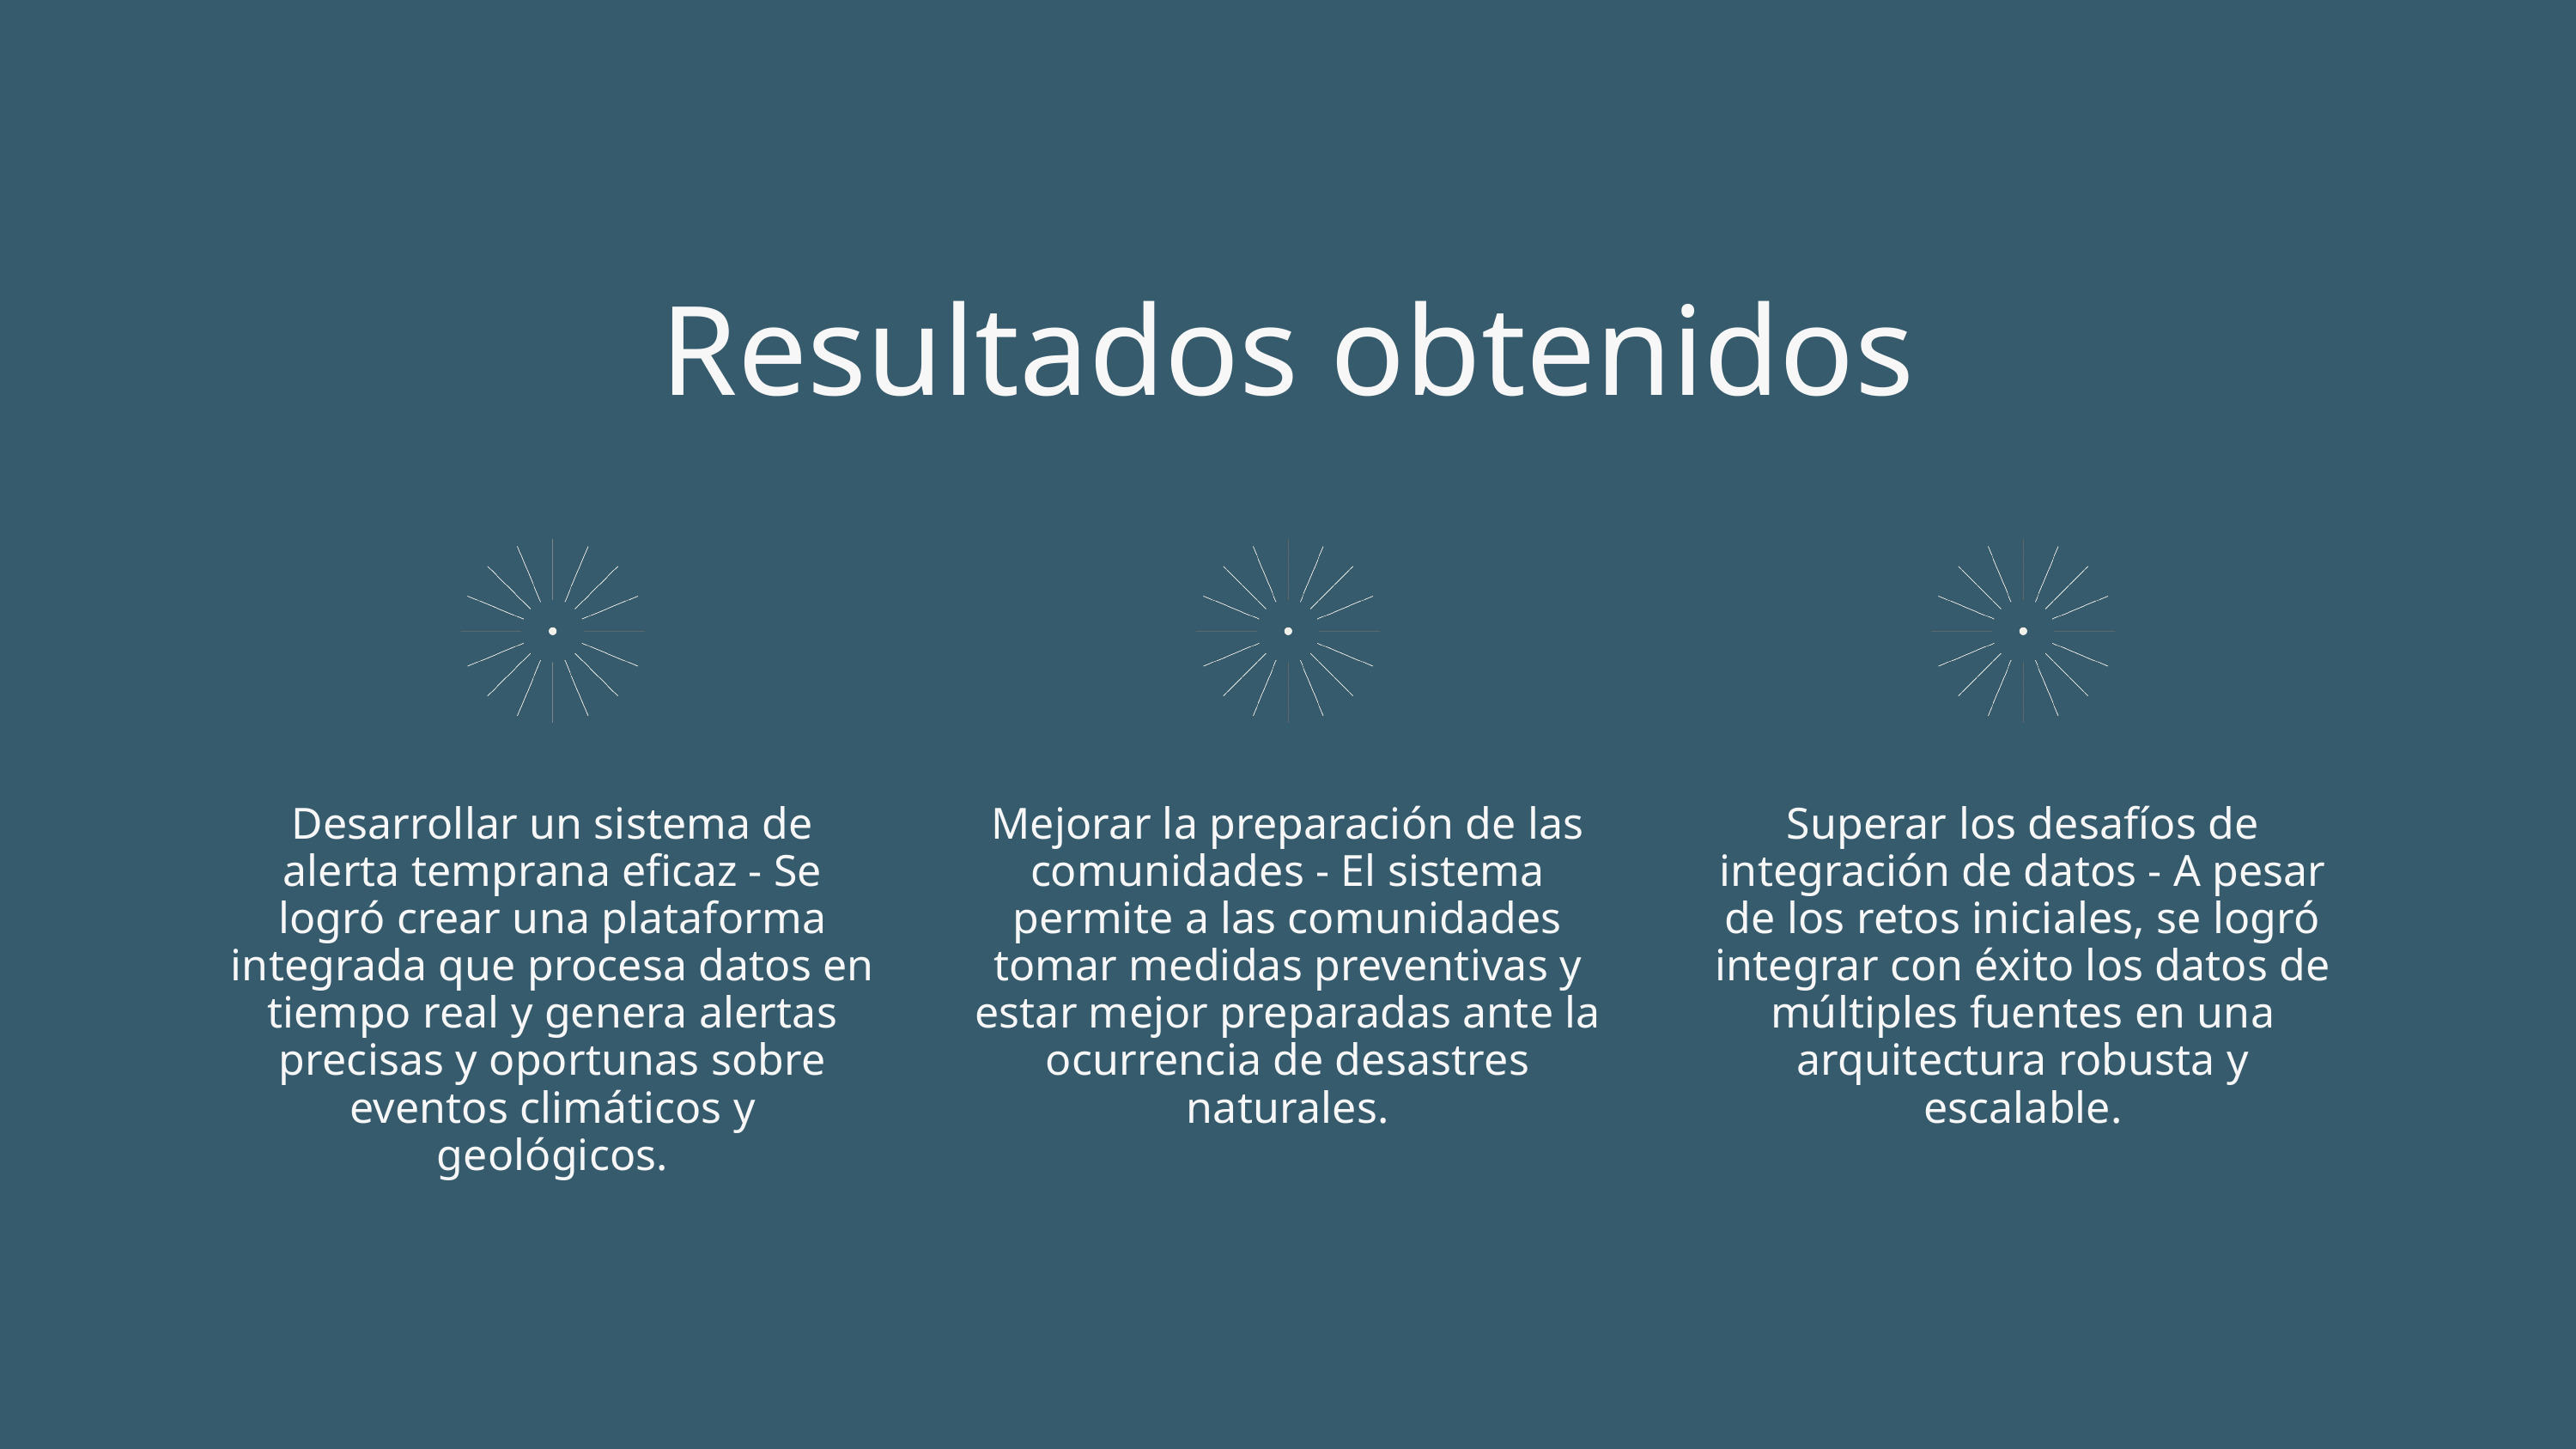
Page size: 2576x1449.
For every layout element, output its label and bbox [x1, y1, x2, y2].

text_box [0, 0, 2576, 1449]
